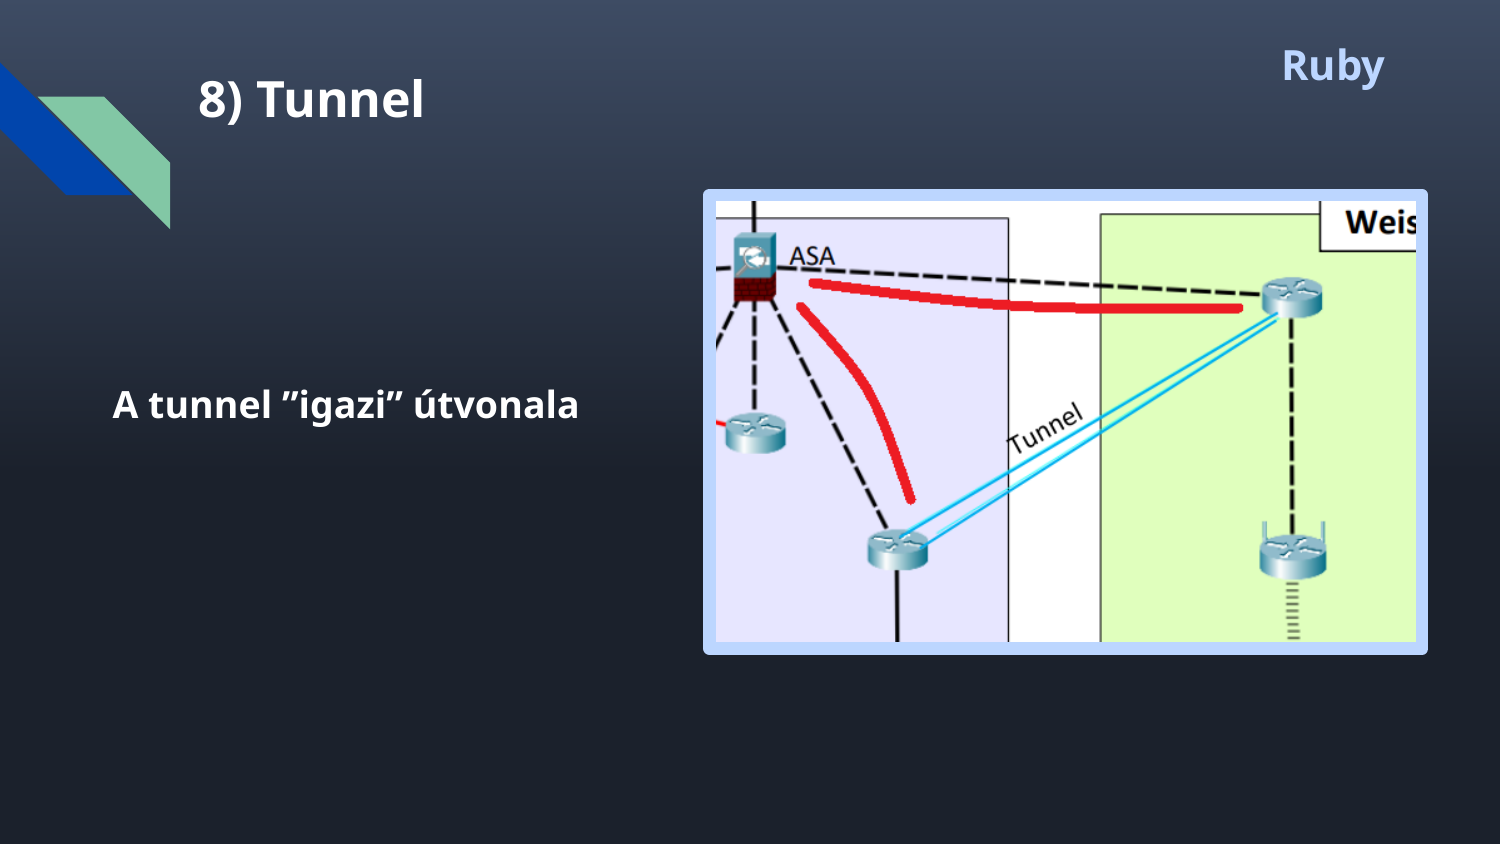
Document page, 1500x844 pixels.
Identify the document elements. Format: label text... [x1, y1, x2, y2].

picture [715, 200, 1416, 643]
text_box A tunnel ”igazi” útvonala [97, 351, 703, 434]
title 8) Tunnel [170, 52, 832, 203]
text_box Ruby [1266, 31, 1415, 97]
